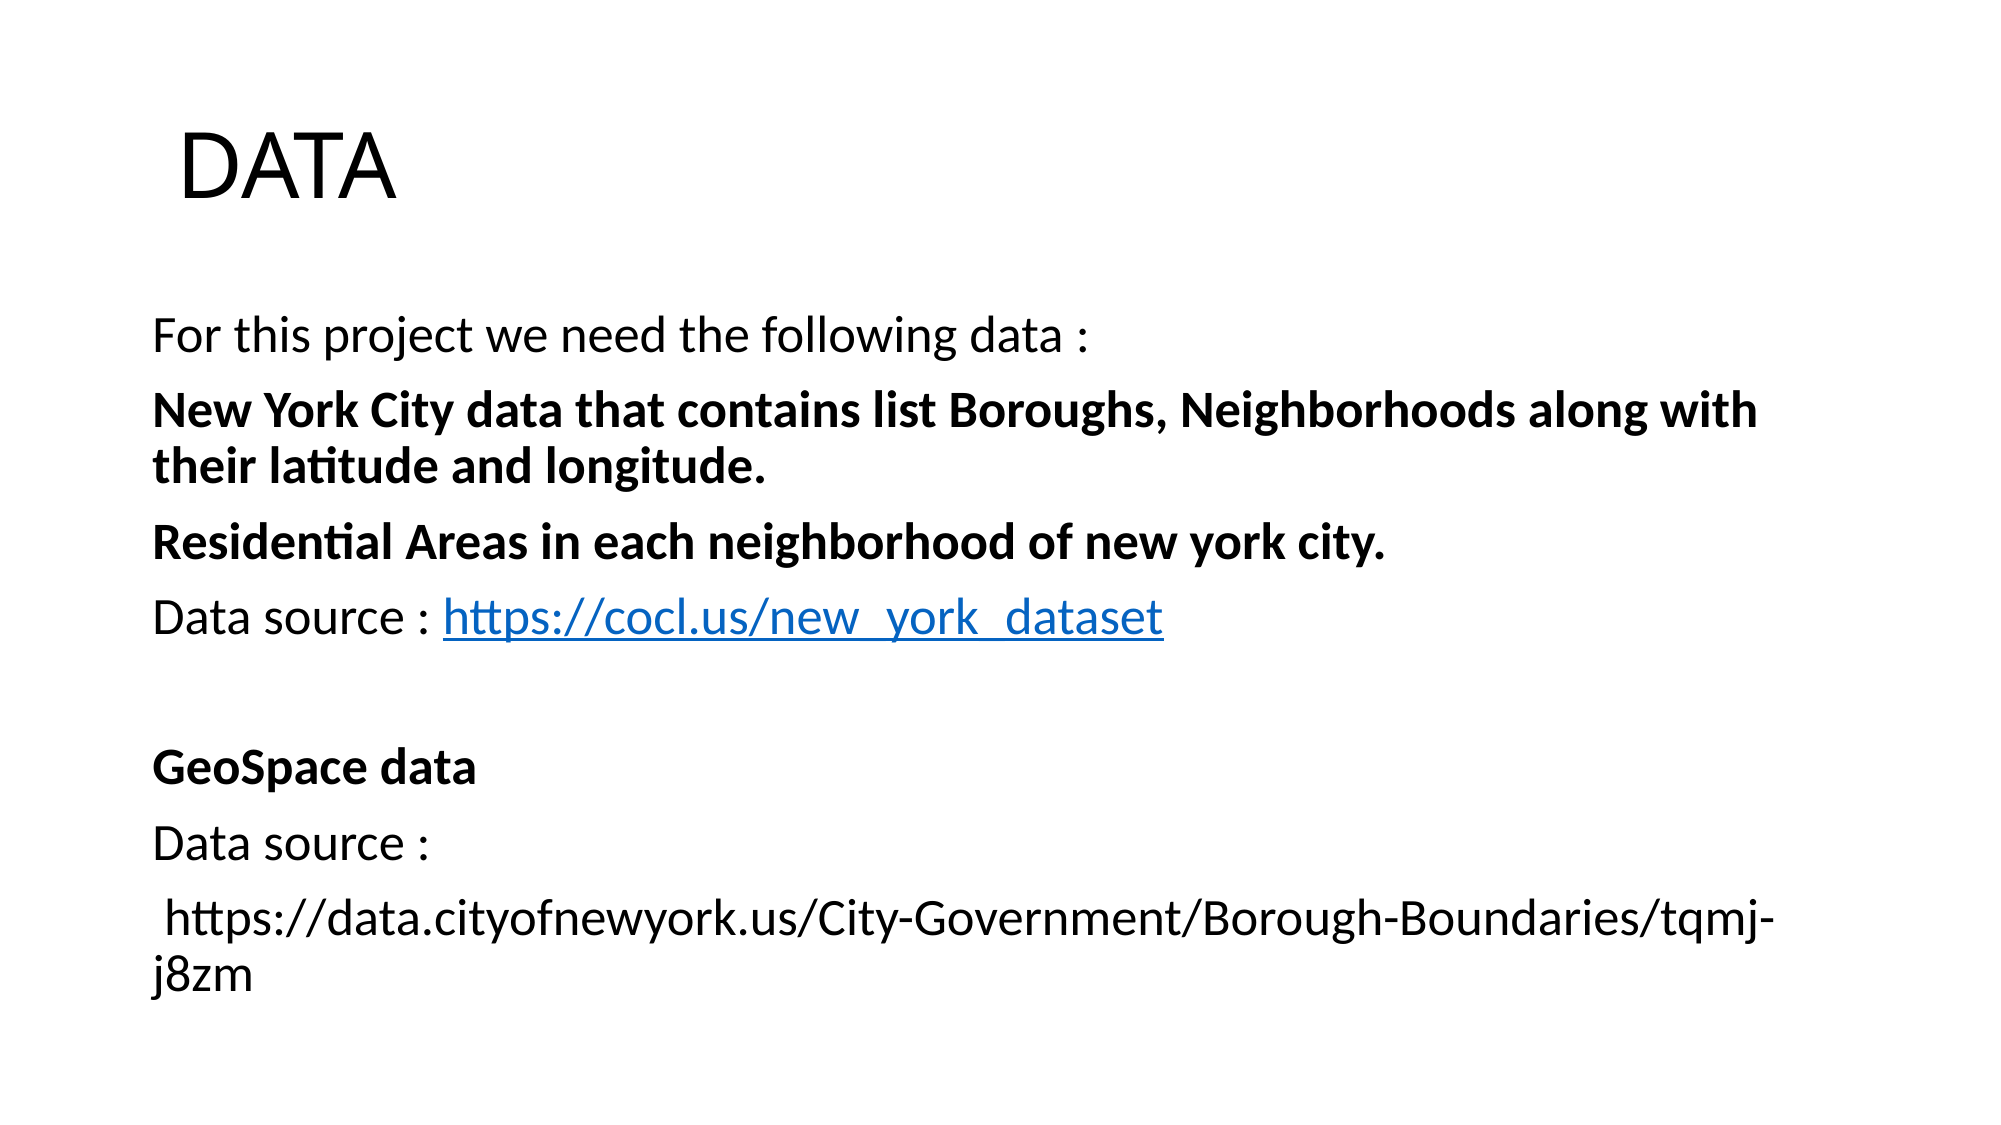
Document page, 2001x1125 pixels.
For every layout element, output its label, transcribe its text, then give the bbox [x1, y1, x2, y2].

title DATA [137, 59, 1863, 278]
list For this project we need the following data : New York City data that contains list Boroughs, Neighborhoods along with their latitude and longitude. Residential Areas in each neighborhood of new york city. Data source : https://cocl.us/new_york_dataset GeoSpace data Data source : https://data.cityofnewyork.us/City-Government/Borough-Boundaries/tqmj-j8zm [137, 299, 1863, 1014]
